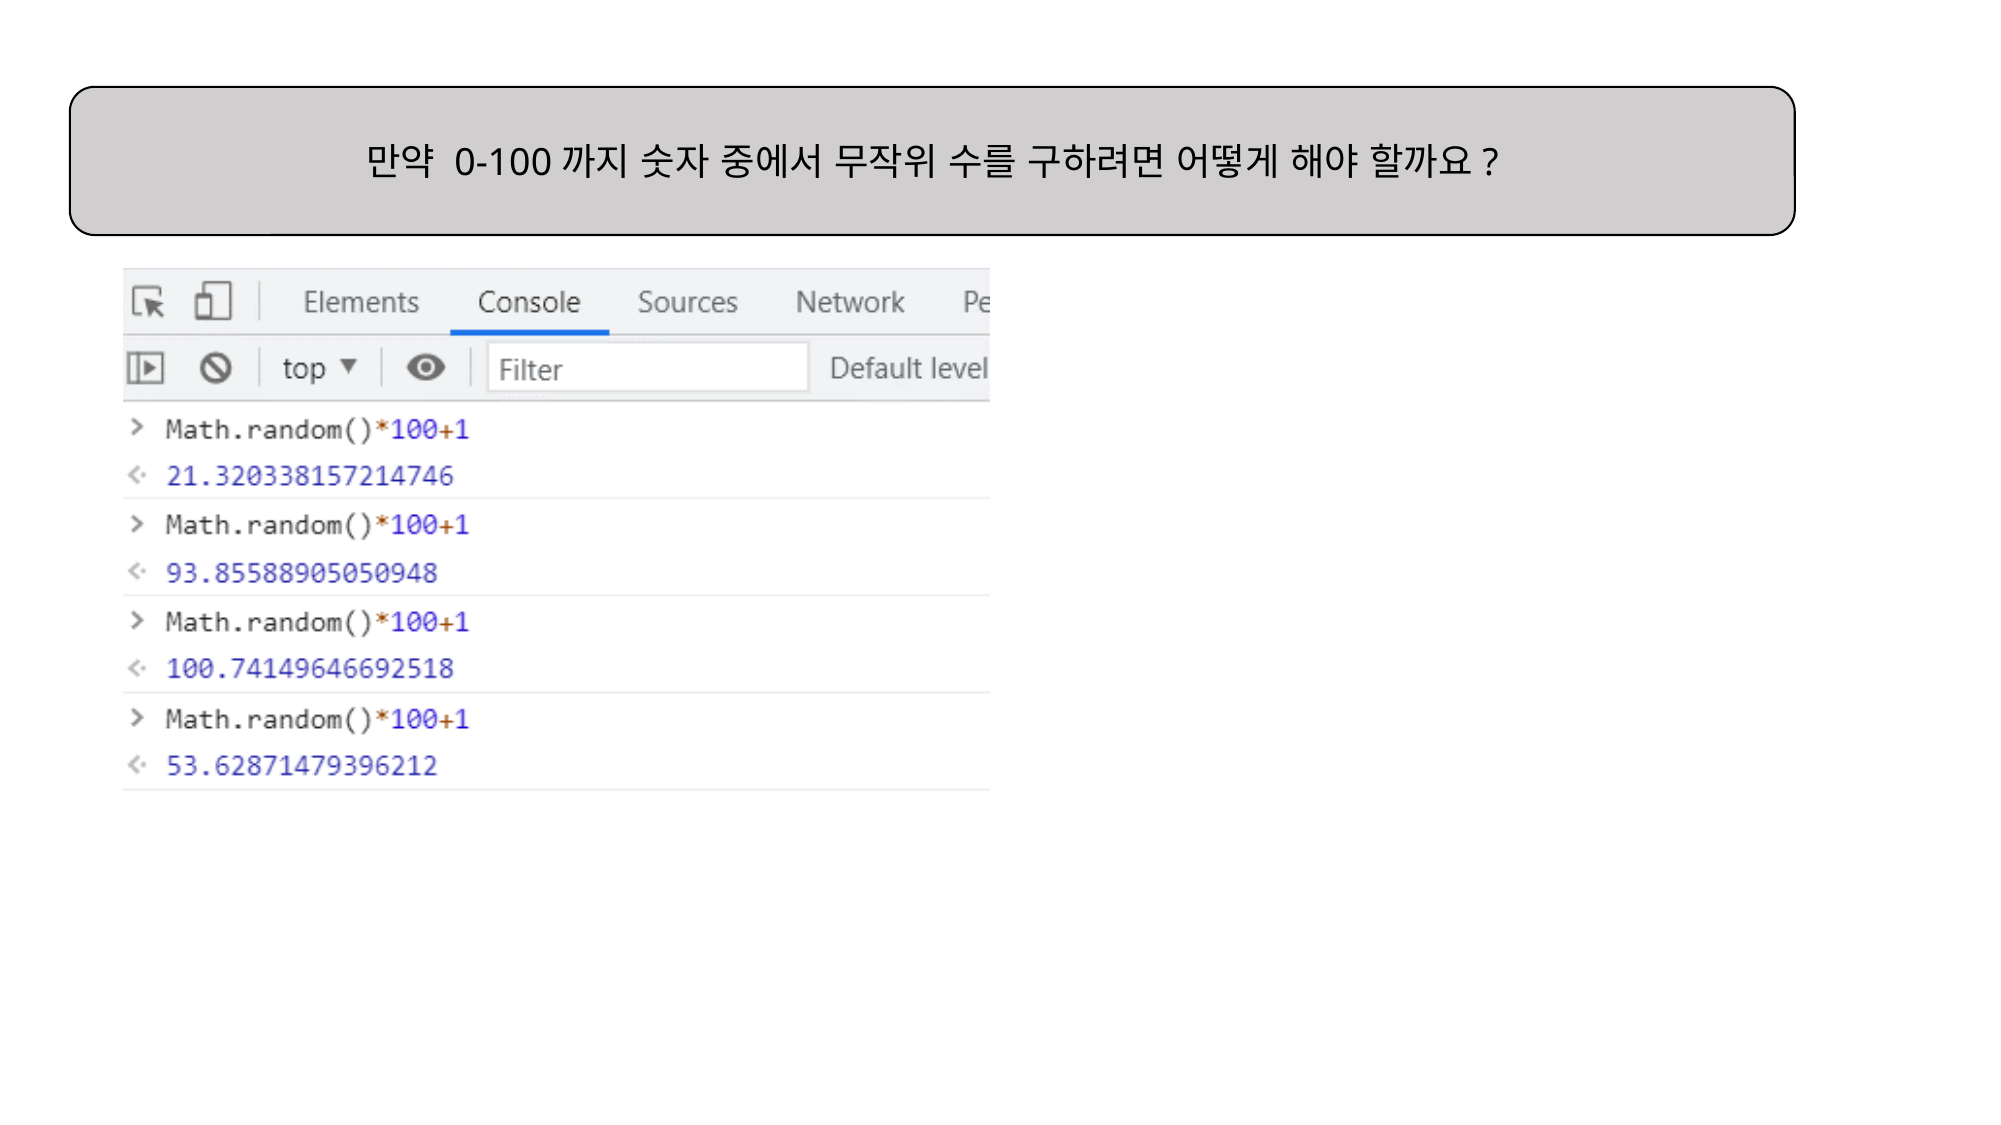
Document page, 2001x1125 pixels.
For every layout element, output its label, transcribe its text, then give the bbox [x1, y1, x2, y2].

picture [123, 268, 990, 797]
text_box 만약 0-100까지 숫자 중에서 무작위 수를 구하려면 어떻게 해야 할까요? [68, 85, 1796, 237]
